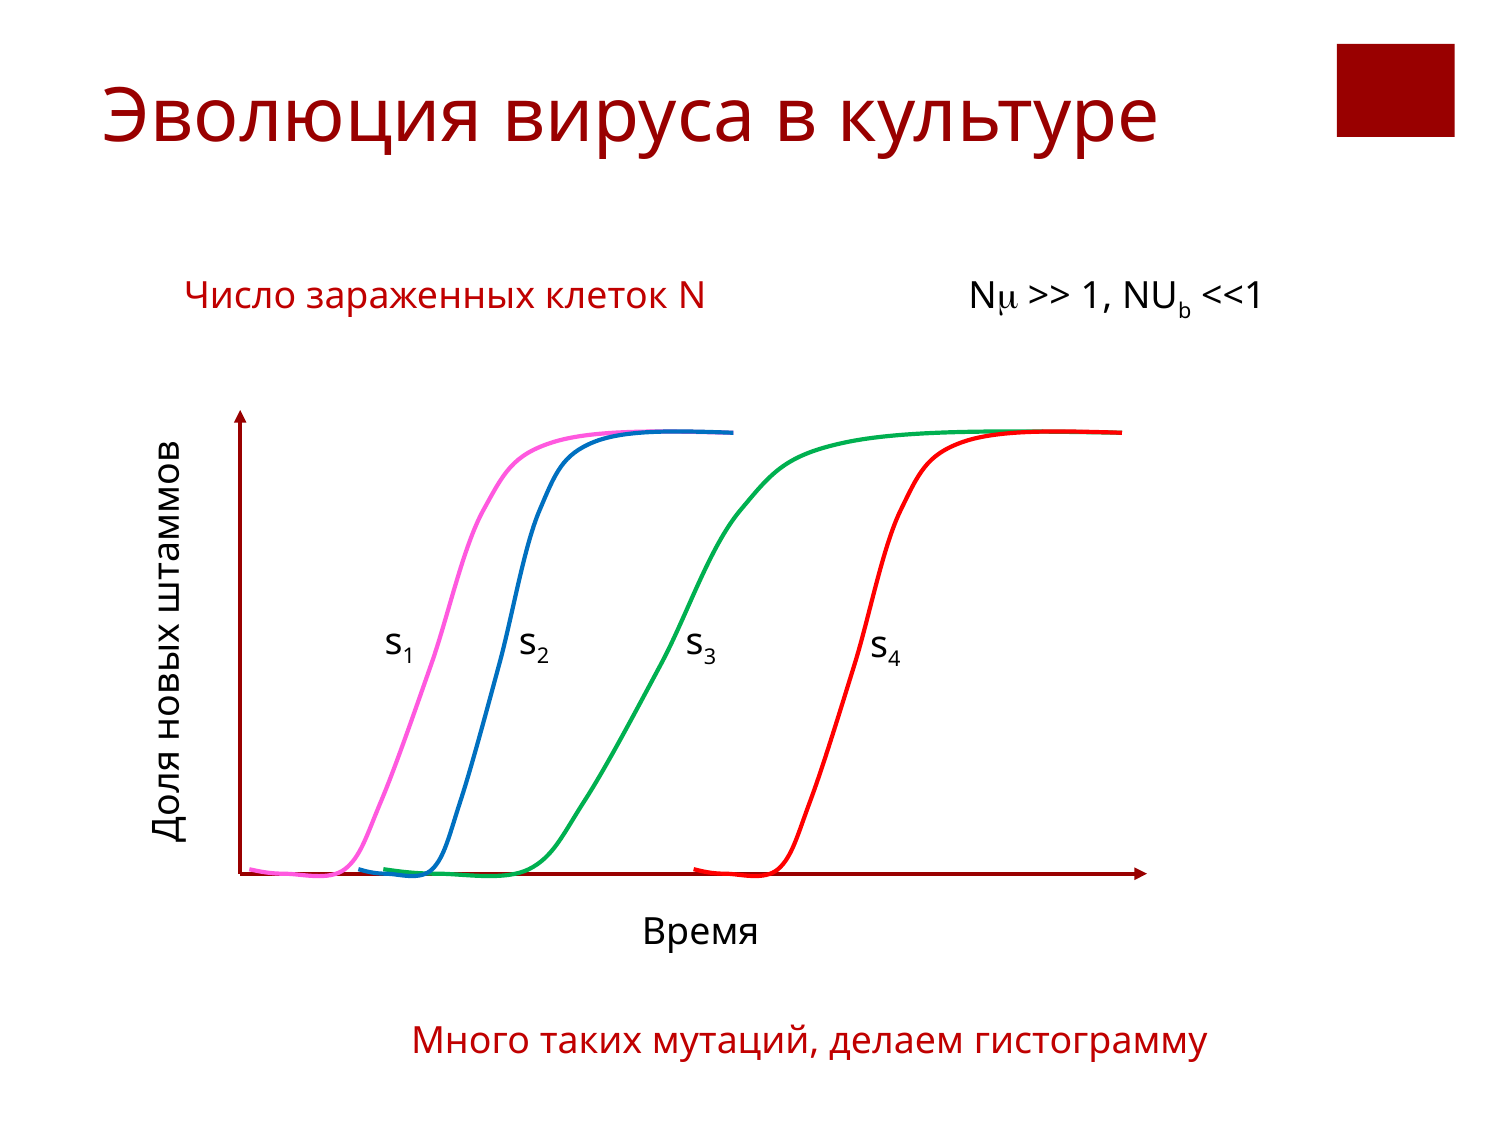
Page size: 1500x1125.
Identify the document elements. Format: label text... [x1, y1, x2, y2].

text_box [511, 430, 734, 629]
text_box [249, 430, 650, 873]
text_box Время [627, 899, 775, 960]
title Эволюция вируса в культуре [87, 0, 1300, 165]
text_box [358, 641, 525, 873]
text_box Доля новых штаммов [133, 324, 194, 858]
text_box [693, 659, 881, 873]
text_box s1 [369, 609, 430, 676]
text_box [867, 430, 1123, 643]
text_box s2 [504, 609, 565, 676]
text_box s3 [670, 610, 731, 677]
text_box Nm >> 1, NUb <<1 [953, 263, 1291, 330]
text_box [685, 430, 1027, 664]
text_box s4 [855, 612, 916, 679]
text_box Число зараженных клеток N [169, 263, 722, 324]
text_box [431, 643, 709, 873]
text_box Много таких мутаций, делаем гистограмму [396, 1008, 1224, 1068]
